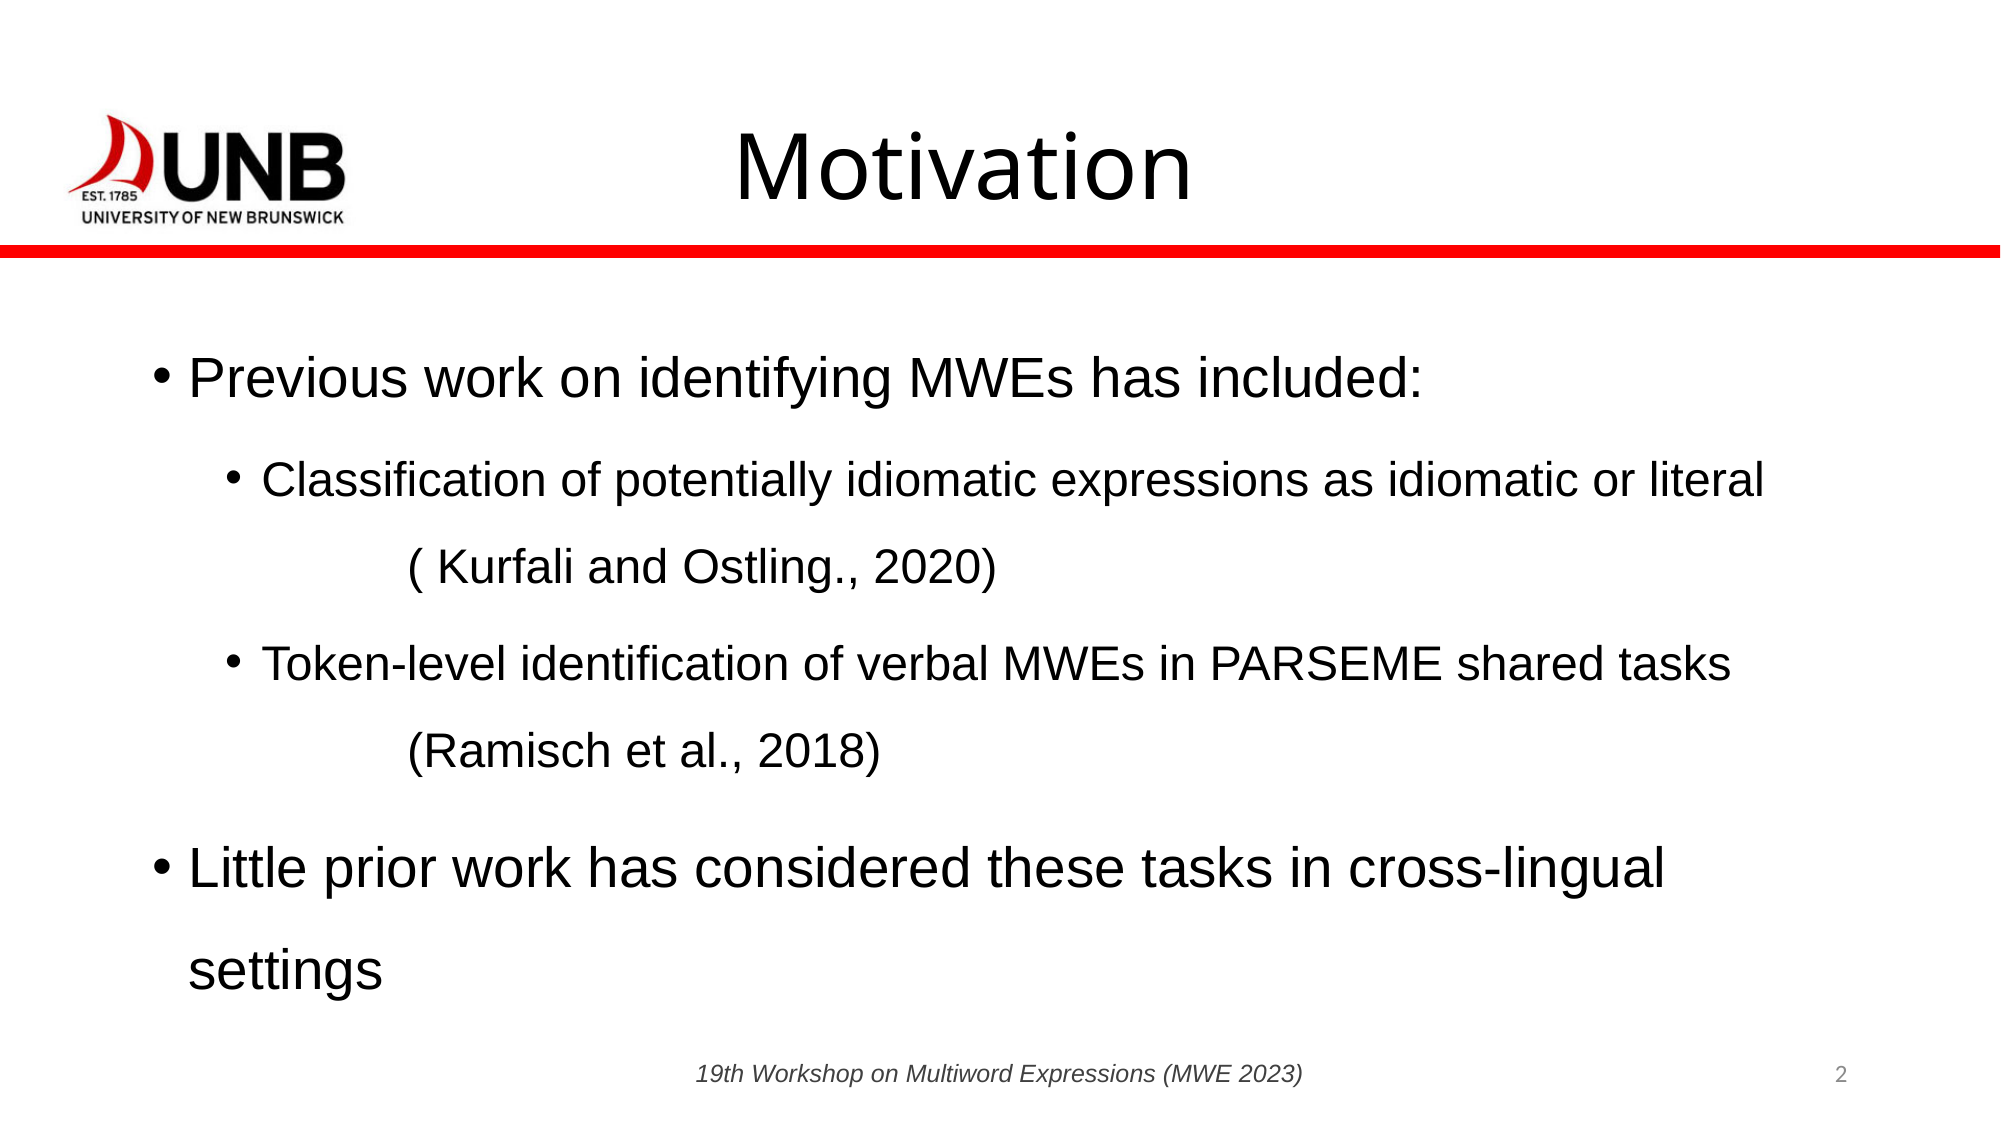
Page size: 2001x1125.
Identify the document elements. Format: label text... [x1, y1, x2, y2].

title Motivation [101, 61, 1827, 279]
slide_number 2 [1412, 1042, 1863, 1103]
list Previous work on identifying MWEs has included: Classification of potentially idiomatic expressions as idiomatic or literal ( Kurfali and Ostling., 2020) Token-level identification of verbal MWEs in PARSEME shared tasks (Ramisch et al., 2018) Little prior work has considered these tasks in cross-lingual settings [137, 299, 1863, 1014]
footer 19th Workshop on Multiword Expressions (MWE 2023) [662, 1042, 1338, 1103]
picture [47, 92, 101, 245]
